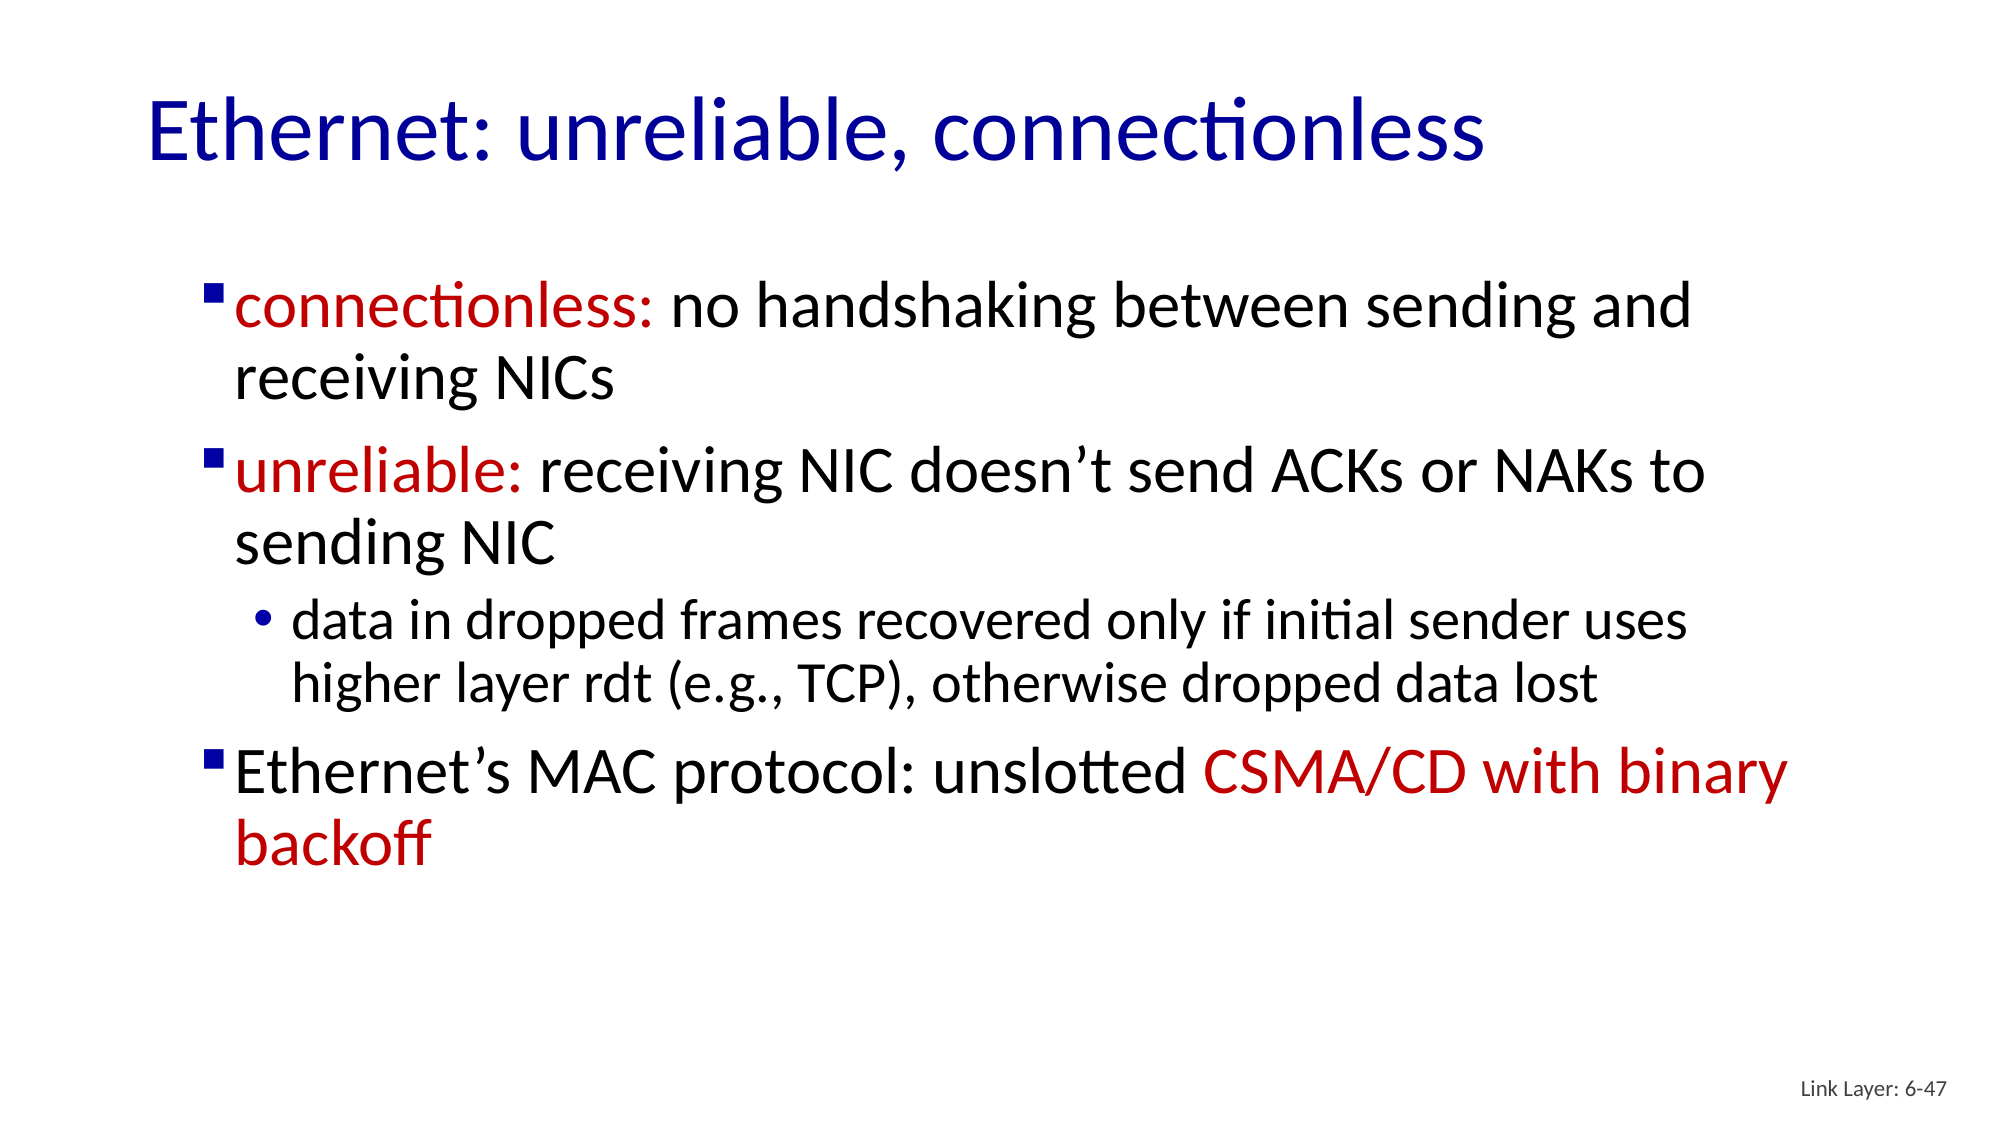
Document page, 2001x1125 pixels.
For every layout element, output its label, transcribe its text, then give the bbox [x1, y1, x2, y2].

text_box connectionless: no handshaking between sending and receiving NICs unreliable: receiving NIC doesn’t send ACKs or NAKs to sending NIC data in dropped frames recovered only if initial sender uses higher layer rdt (e.g., TCP), otherwise dropped data lost Ethernet’s MAC protocol: unslotted CSMA/CD with binary backoff [162, 262, 1842, 1025]
slide_number Link Layer: 6-47 [1512, 1056, 1963, 1117]
title Ethernet: unreliable, connectionless [131, 57, 1857, 205]
